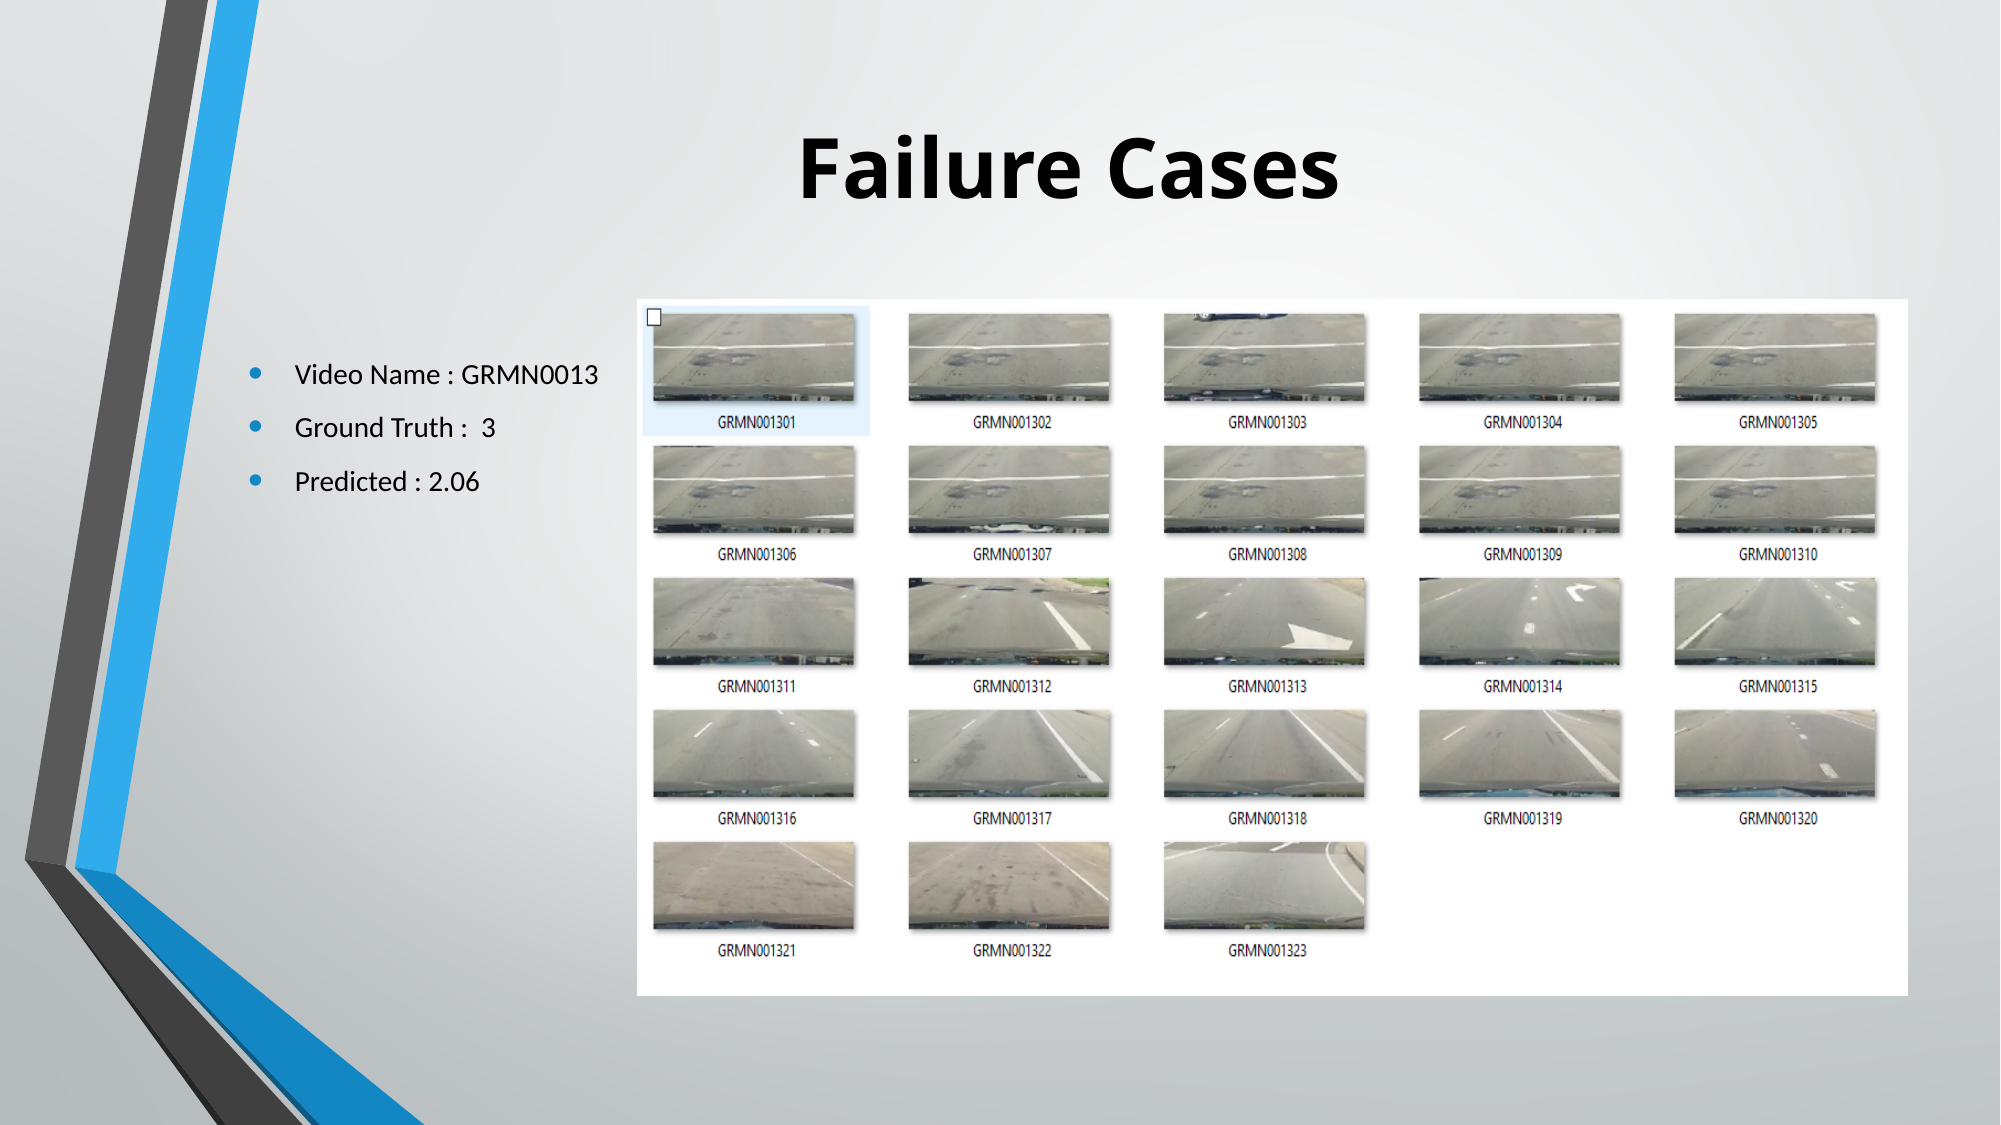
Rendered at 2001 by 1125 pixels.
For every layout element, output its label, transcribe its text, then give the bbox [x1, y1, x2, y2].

list Video Name : GRMN0013 Ground Truth : 3 Predicted : 2.06 [233, 230, 1808, 996]
picture [637, 299, 1908, 996]
title Failure Cases [490, 72, 1626, 230]
